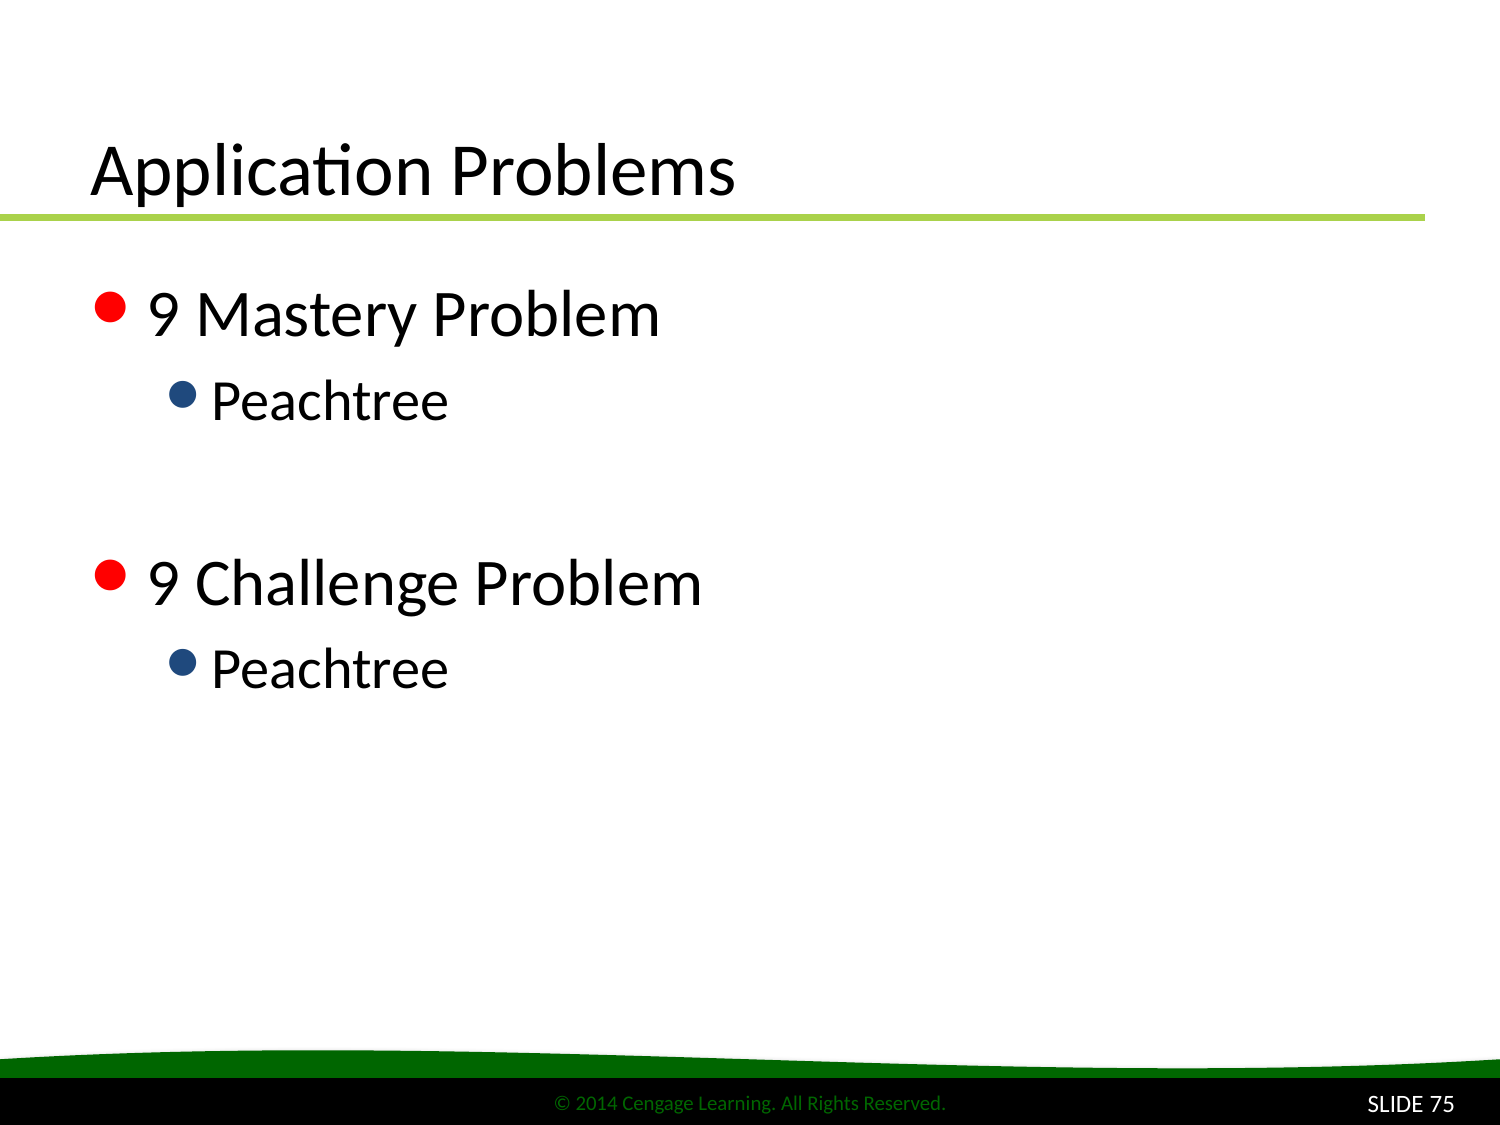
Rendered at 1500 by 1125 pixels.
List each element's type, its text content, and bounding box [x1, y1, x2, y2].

slide_number SLIDE 75 [1170, 1080, 1470, 1125]
title Application Problems [75, 29, 1350, 218]
list 9 Mastery Problem Peachtree 9 Challenge Problem Peachtree [75, 262, 1425, 1005]
